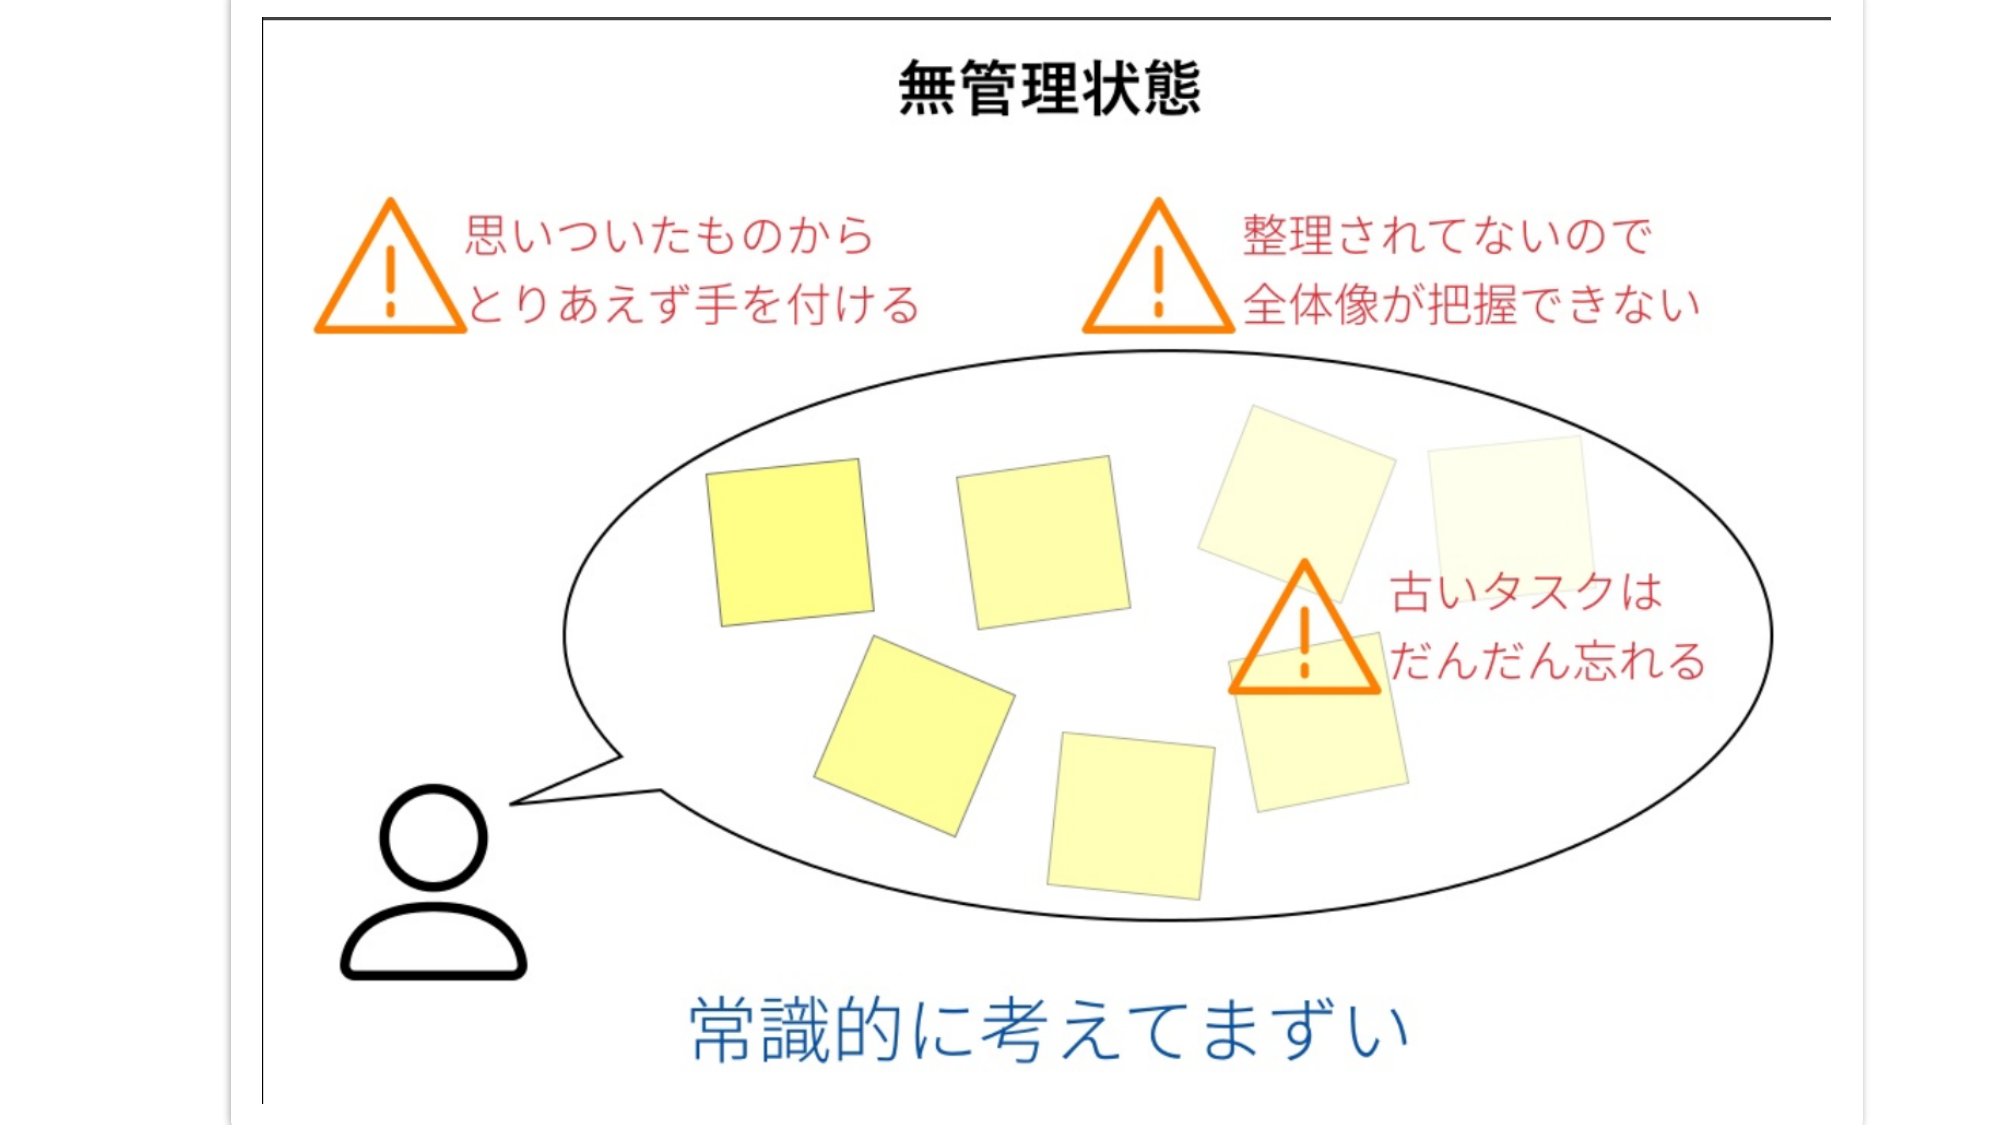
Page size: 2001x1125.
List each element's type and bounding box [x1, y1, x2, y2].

list [261, 17, 1832, 1105]
